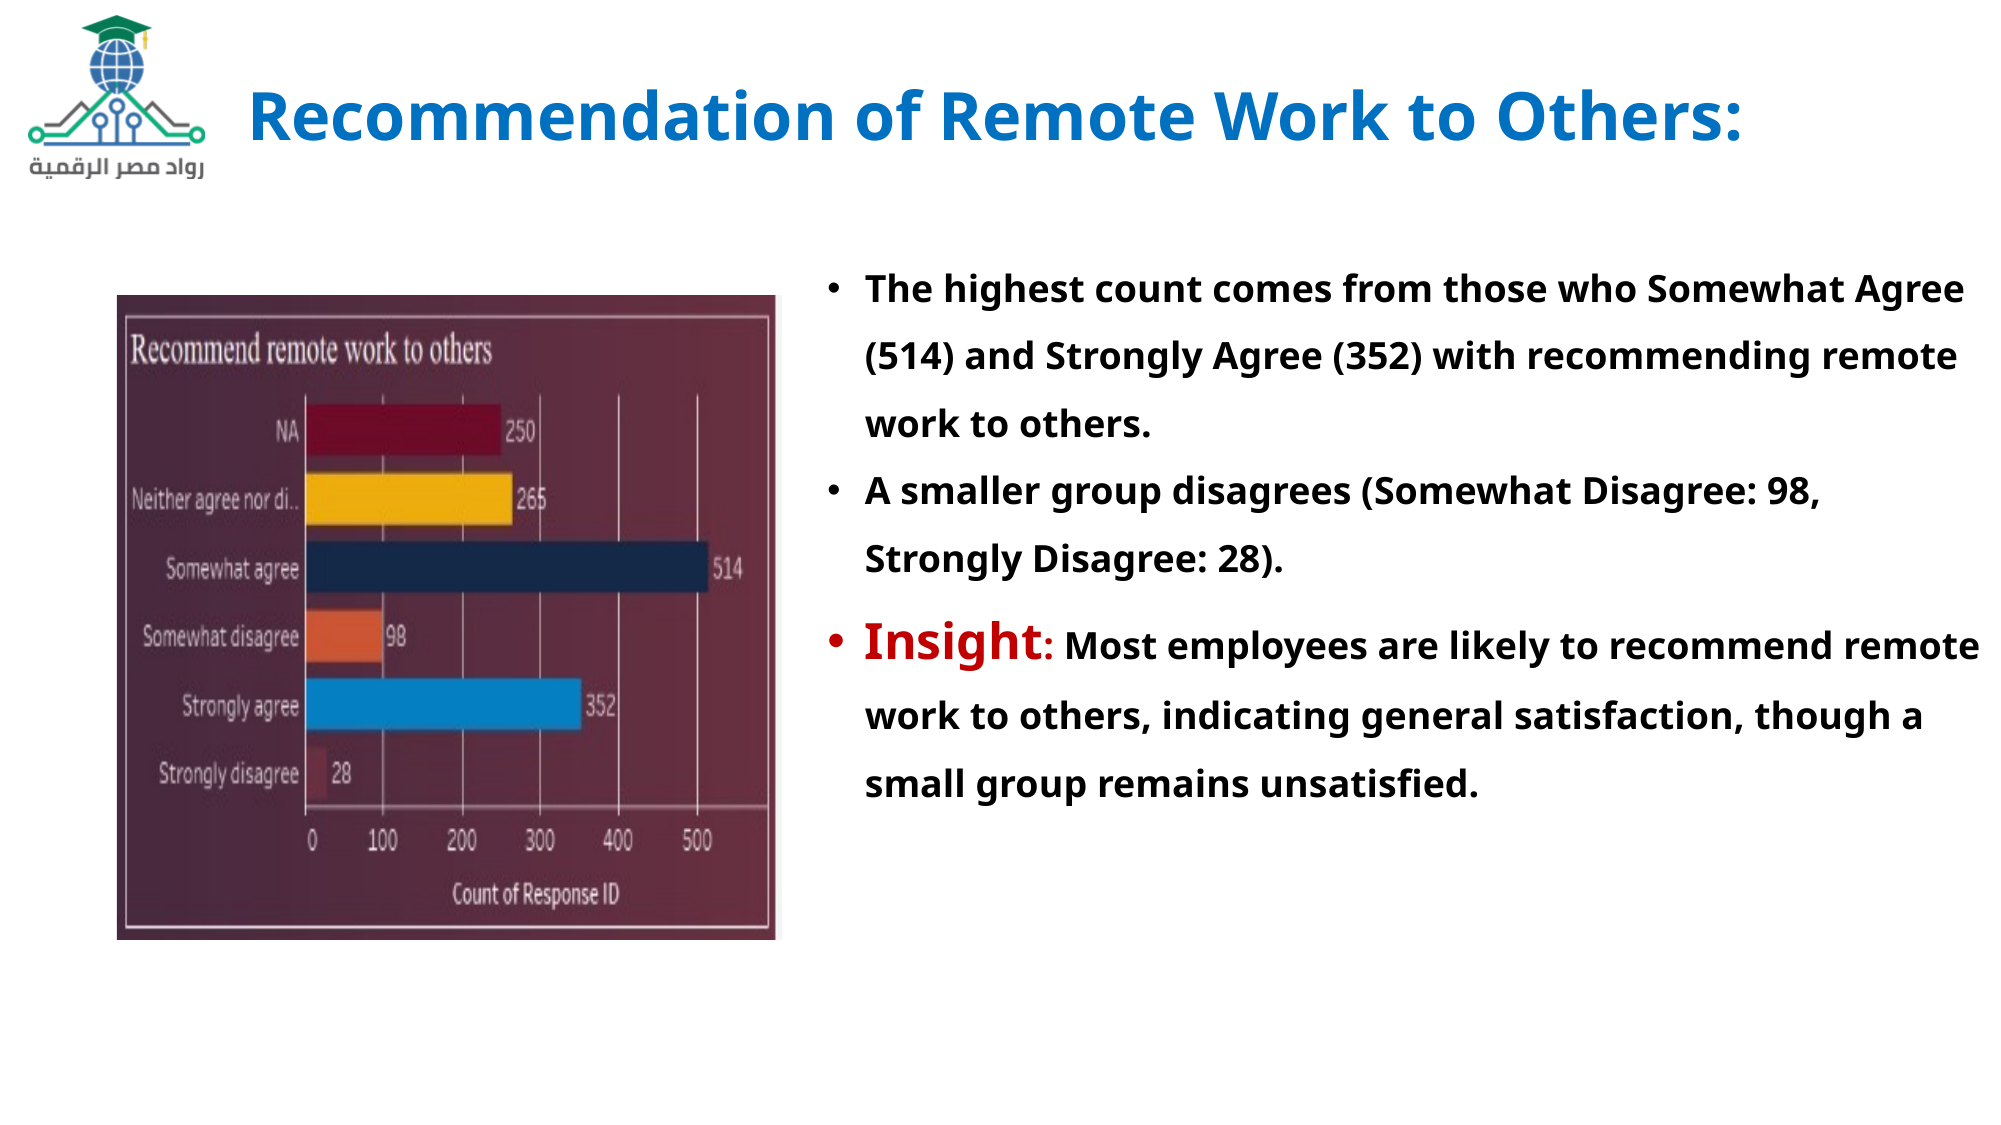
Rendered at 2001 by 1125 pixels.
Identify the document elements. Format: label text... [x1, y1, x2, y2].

picture [116, 294, 783, 941]
picture [28, 15, 206, 180]
text_box Recommendation of Remote Work to Others: [232, 66, 1989, 161]
text_box The highest count comes from those who Somewhat Agree (514) and Strongly Agree (352) with recommending remote work to others. A smaller group disagrees (Somewhat Disagree: 98, Strongly Disagree: 28). Insight: Most employees are likely to recommend remote work to others, indicating general satisfaction, though a small group remains unsatisfied. [793, 234, 2000, 1022]
